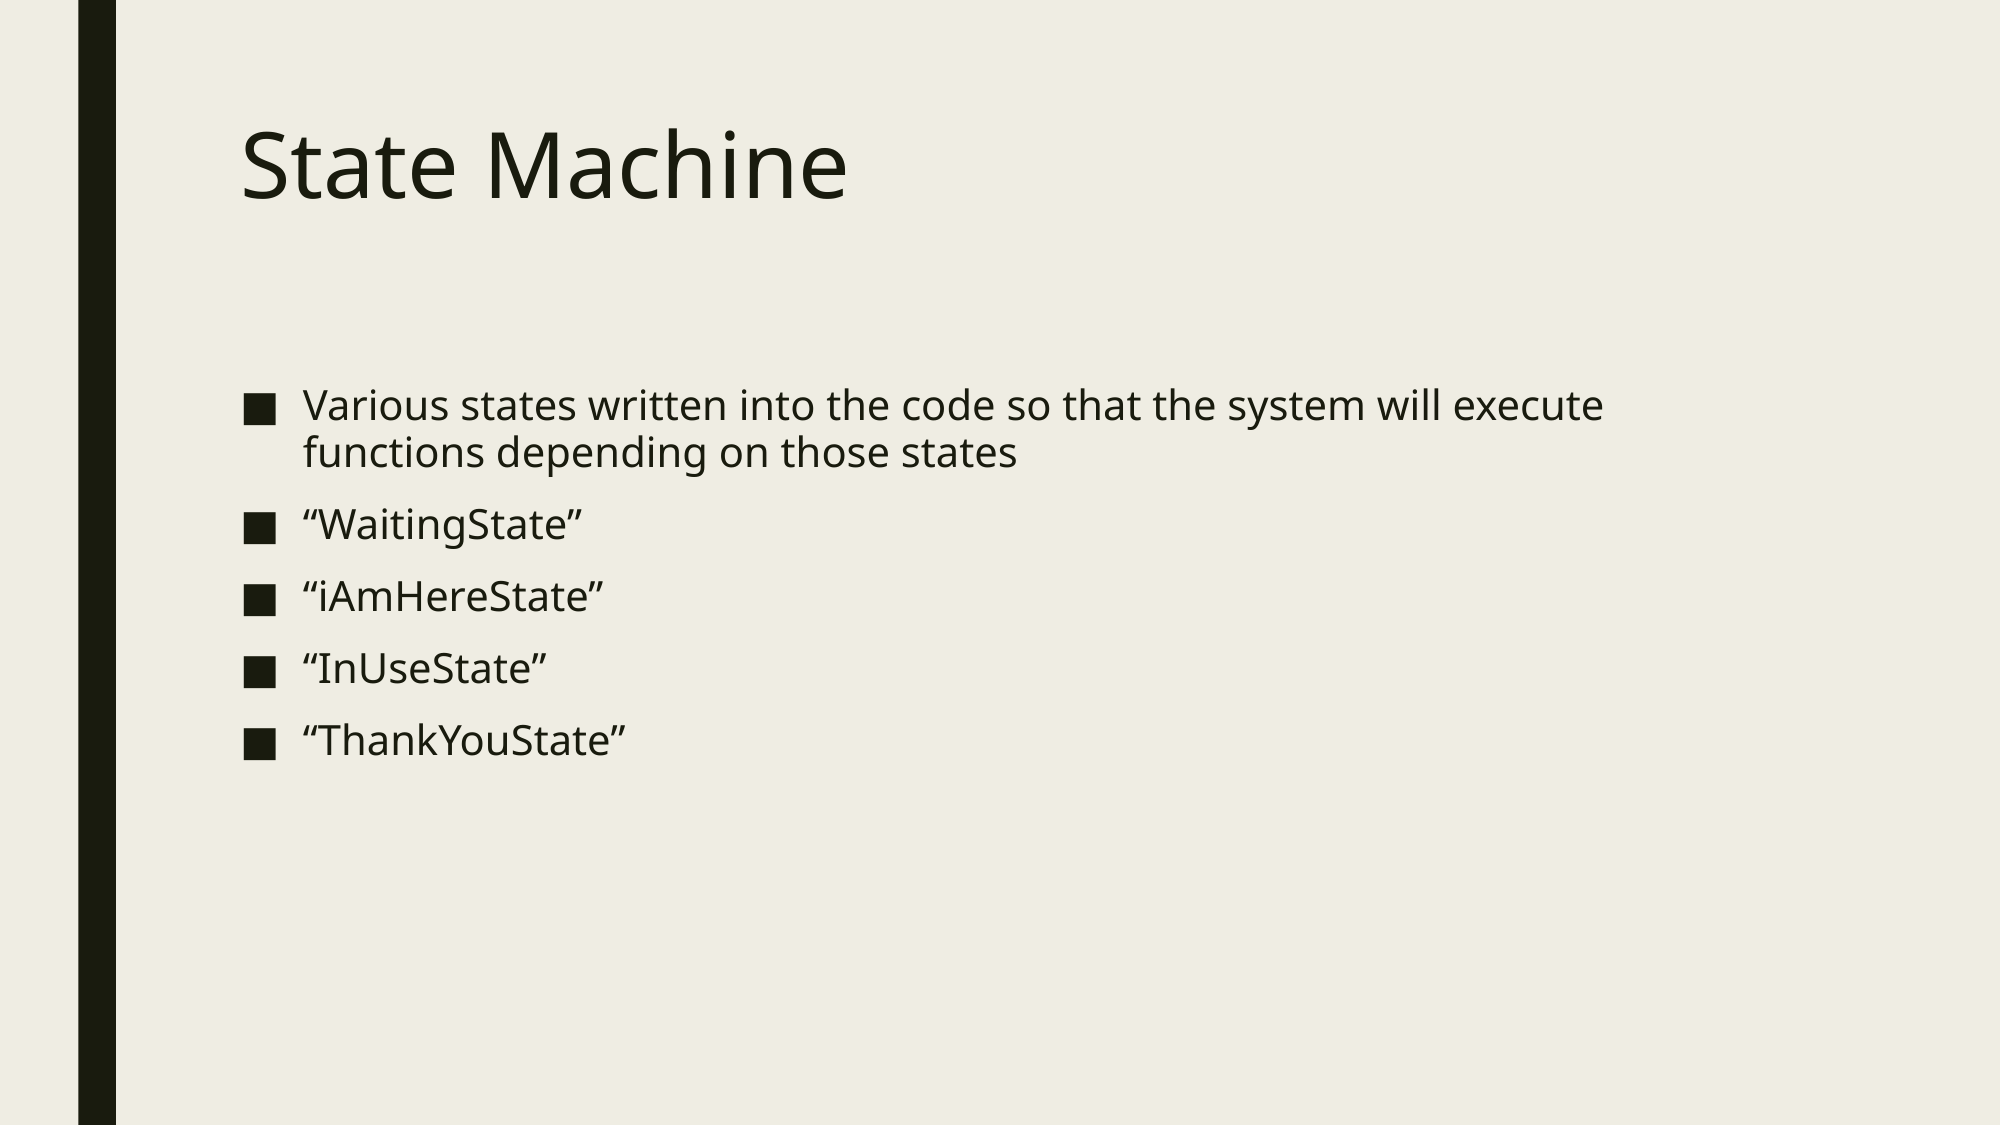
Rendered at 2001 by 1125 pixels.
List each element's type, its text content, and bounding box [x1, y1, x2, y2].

title State Machine [225, 112, 1800, 357]
list Various states written into the code so that the system will execute functions depending on those states “WaitingState” “iAmHereState” “InUseState” “ThankYouState” [225, 375, 1800, 963]
